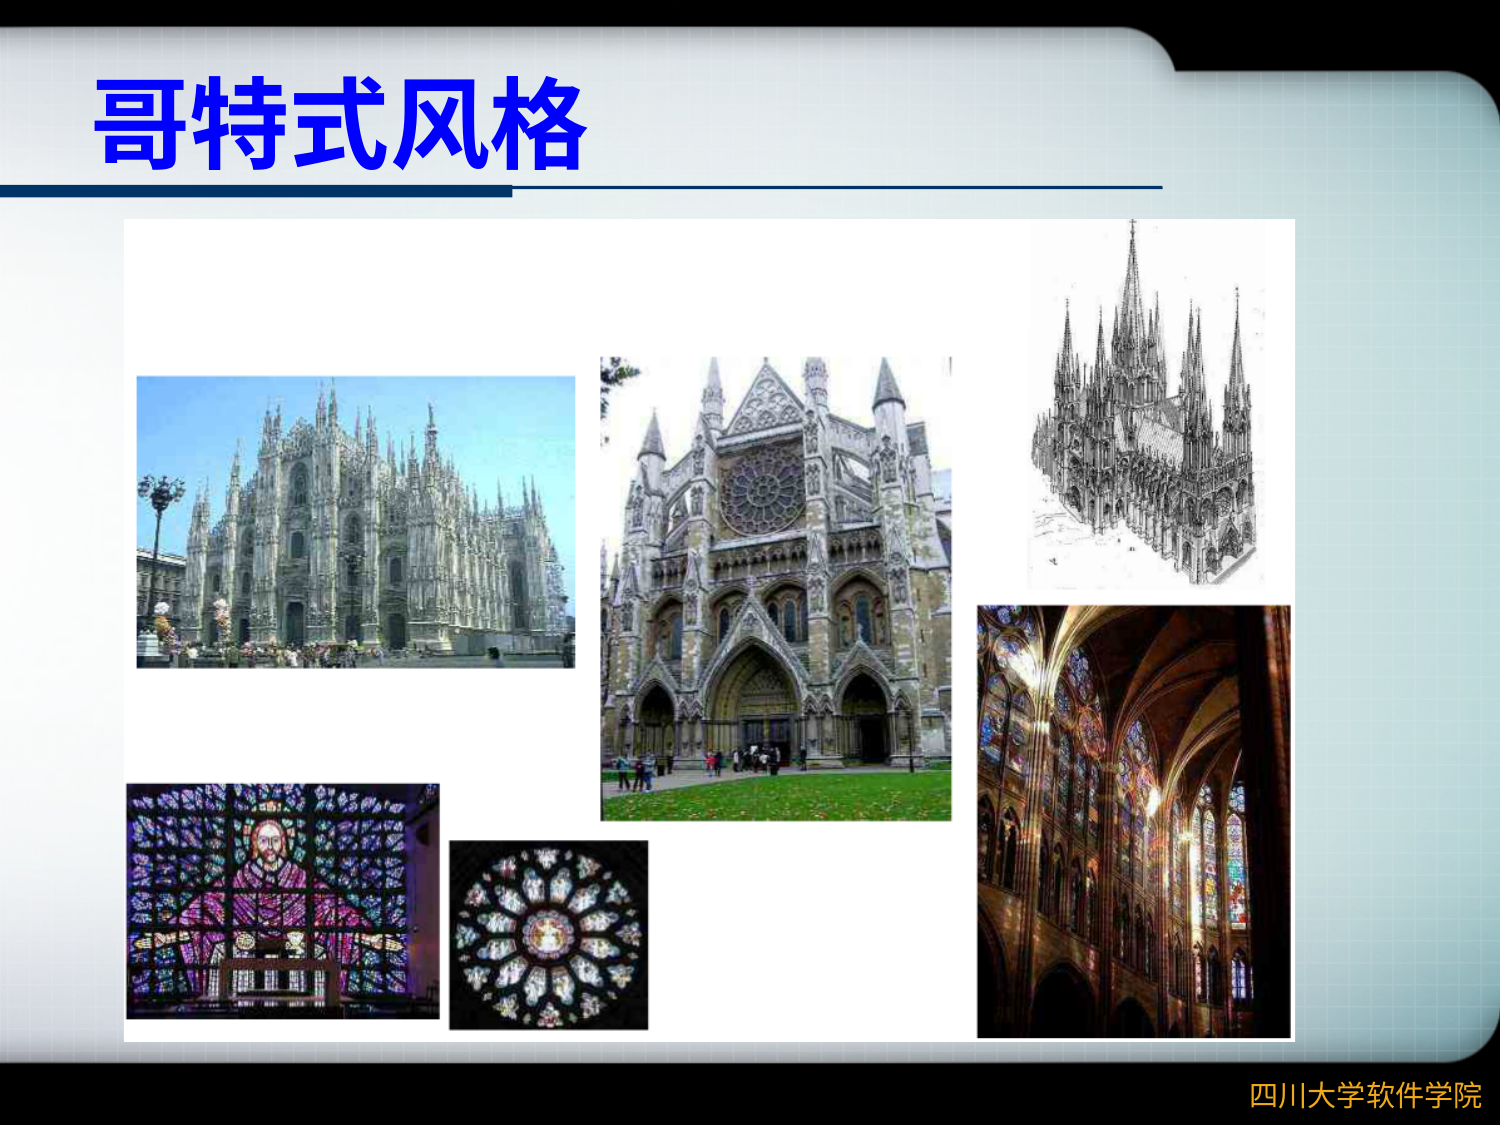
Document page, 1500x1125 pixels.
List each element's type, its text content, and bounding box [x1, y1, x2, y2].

picture [0, 0, 1500, 1125]
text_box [123, 219, 1296, 1042]
title 哥特式风格 [75, 62, 1447, 180]
